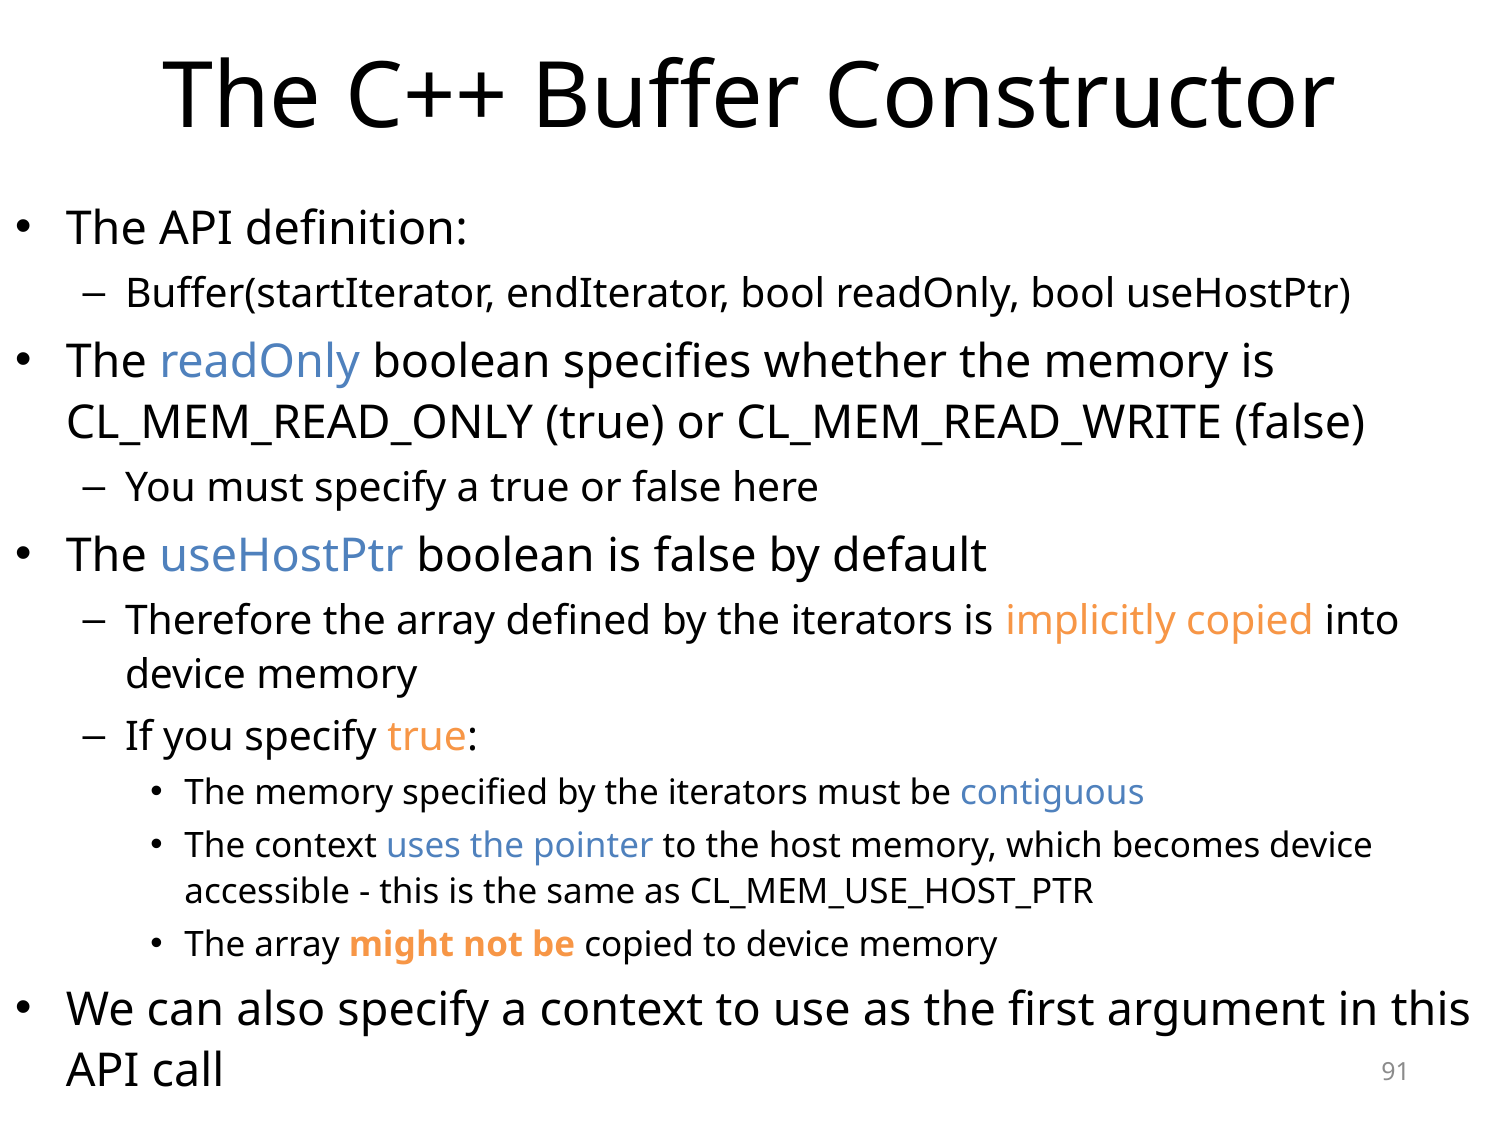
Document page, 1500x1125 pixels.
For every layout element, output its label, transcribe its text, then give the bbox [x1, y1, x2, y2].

title The C++ Buffer Constructor [75, 0, 1425, 184]
list The API definition: Buffer(startIterator, endIterator, bool readOnly, bool useHostPtr) The readOnly boolean specifies whether the memory is CL_MEM_READ_ONLY (true) or CL_MEM_READ_WRITE (false) You must specify a true or false here The useHostPtr boolean is false by default Therefore the array defined by the iterators is implicitly copied into device memory If you specify true: The memory specified by the iterators must be contiguous The context uses the pointer to the host memory, which becomes device accessible - this is the same as CL_MEM_USE_HOST_PTR The array might not be copied to device memory We can also specify a context to use as the first argument in this API call [0, 184, 1500, 1106]
slide_number 91 [1074, 1042, 1425, 1103]
